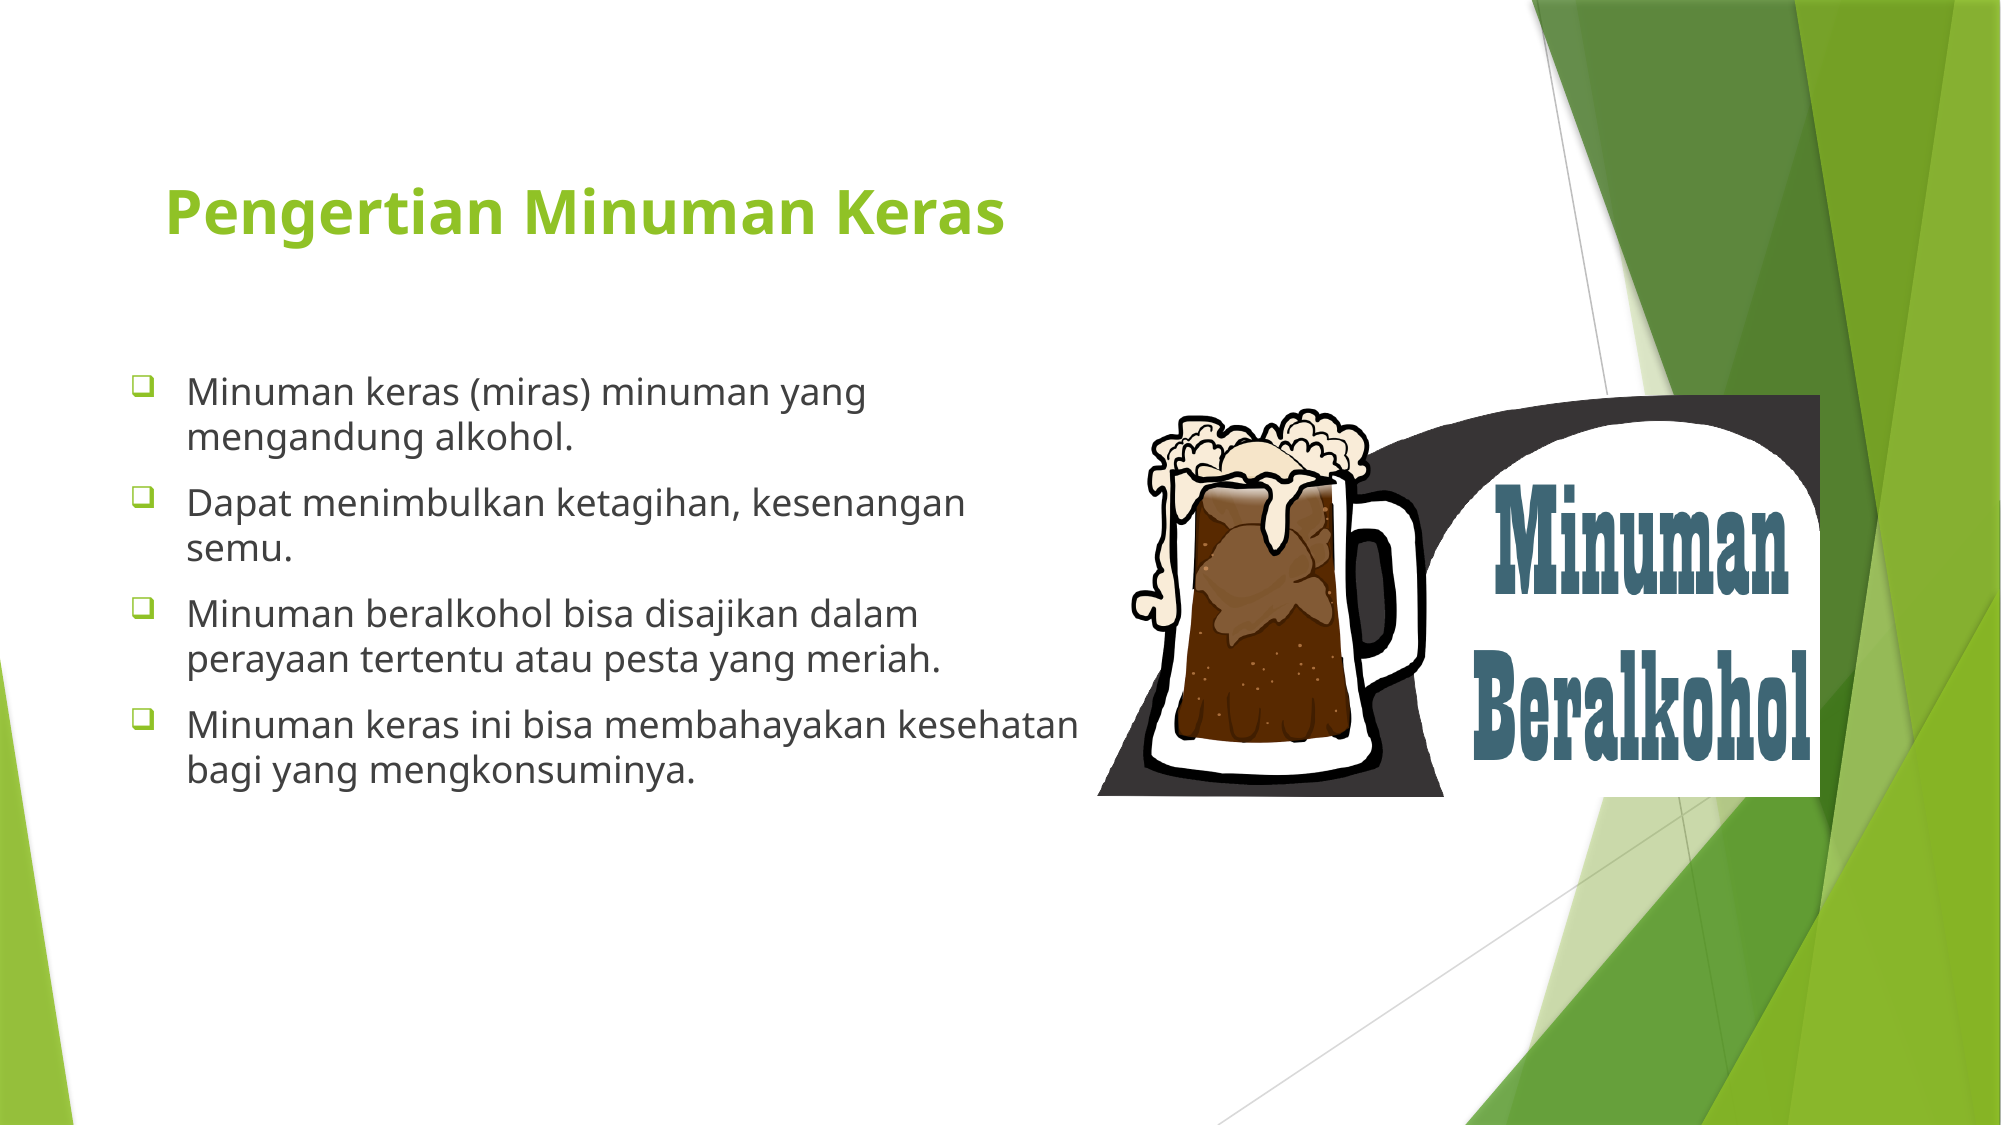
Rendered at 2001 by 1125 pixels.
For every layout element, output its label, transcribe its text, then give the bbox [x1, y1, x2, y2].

picture [1097, 394, 1820, 797]
list Minuman keras (miras) minuman yang mengandung alkohol. Dapat menimbulkan ketagihan, kesenangan semu. Minuman beralkohol bisa disajikan dalam perayaan tertentu atau pesta yang meriah. Minuman keras ini bisa membahayakan kesehatan bagi yang mengkonsuminya. [114, 360, 1098, 923]
title Pengertian Minuman Keras [149, 165, 1850, 329]
